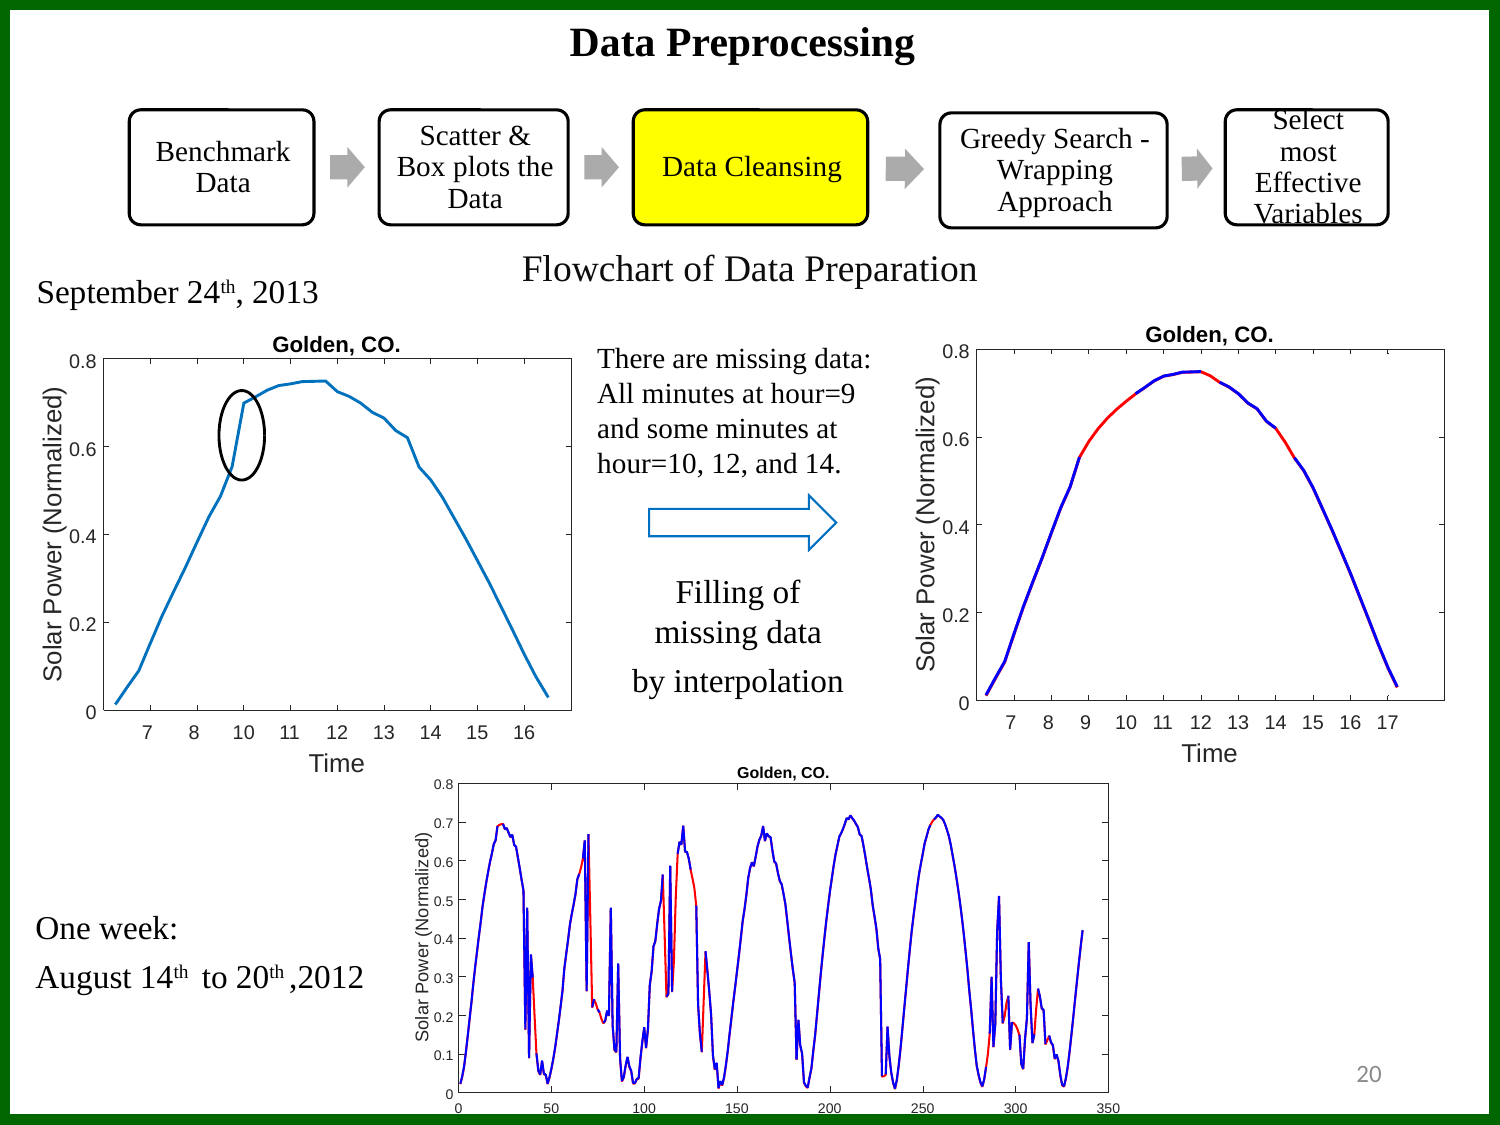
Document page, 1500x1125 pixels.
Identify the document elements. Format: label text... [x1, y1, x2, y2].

text_box [0, 0, 1500, 1125]
text_box September 24th, 2013 [21, 262, 340, 318]
text_box Filling of missing data by interpolation [627, 562, 872, 707]
text_box There are missing data: All minutes at hour=9 and some minutes at hour=10, 12, and 14. [627, 332, 898, 487]
slide_number 20 [1188, 1042, 1397, 1103]
text_box Flowchart of Data Preparation [374, 286, 1125, 297]
text_box One week: August 14th to 20th ,2012 [20, 898, 349, 1003]
text_box Data Preprocessing [554, 7, 931, 49]
picture [25, 314, 1500, 1120]
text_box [127, 49, 1390, 286]
text_box [648, 492, 838, 553]
